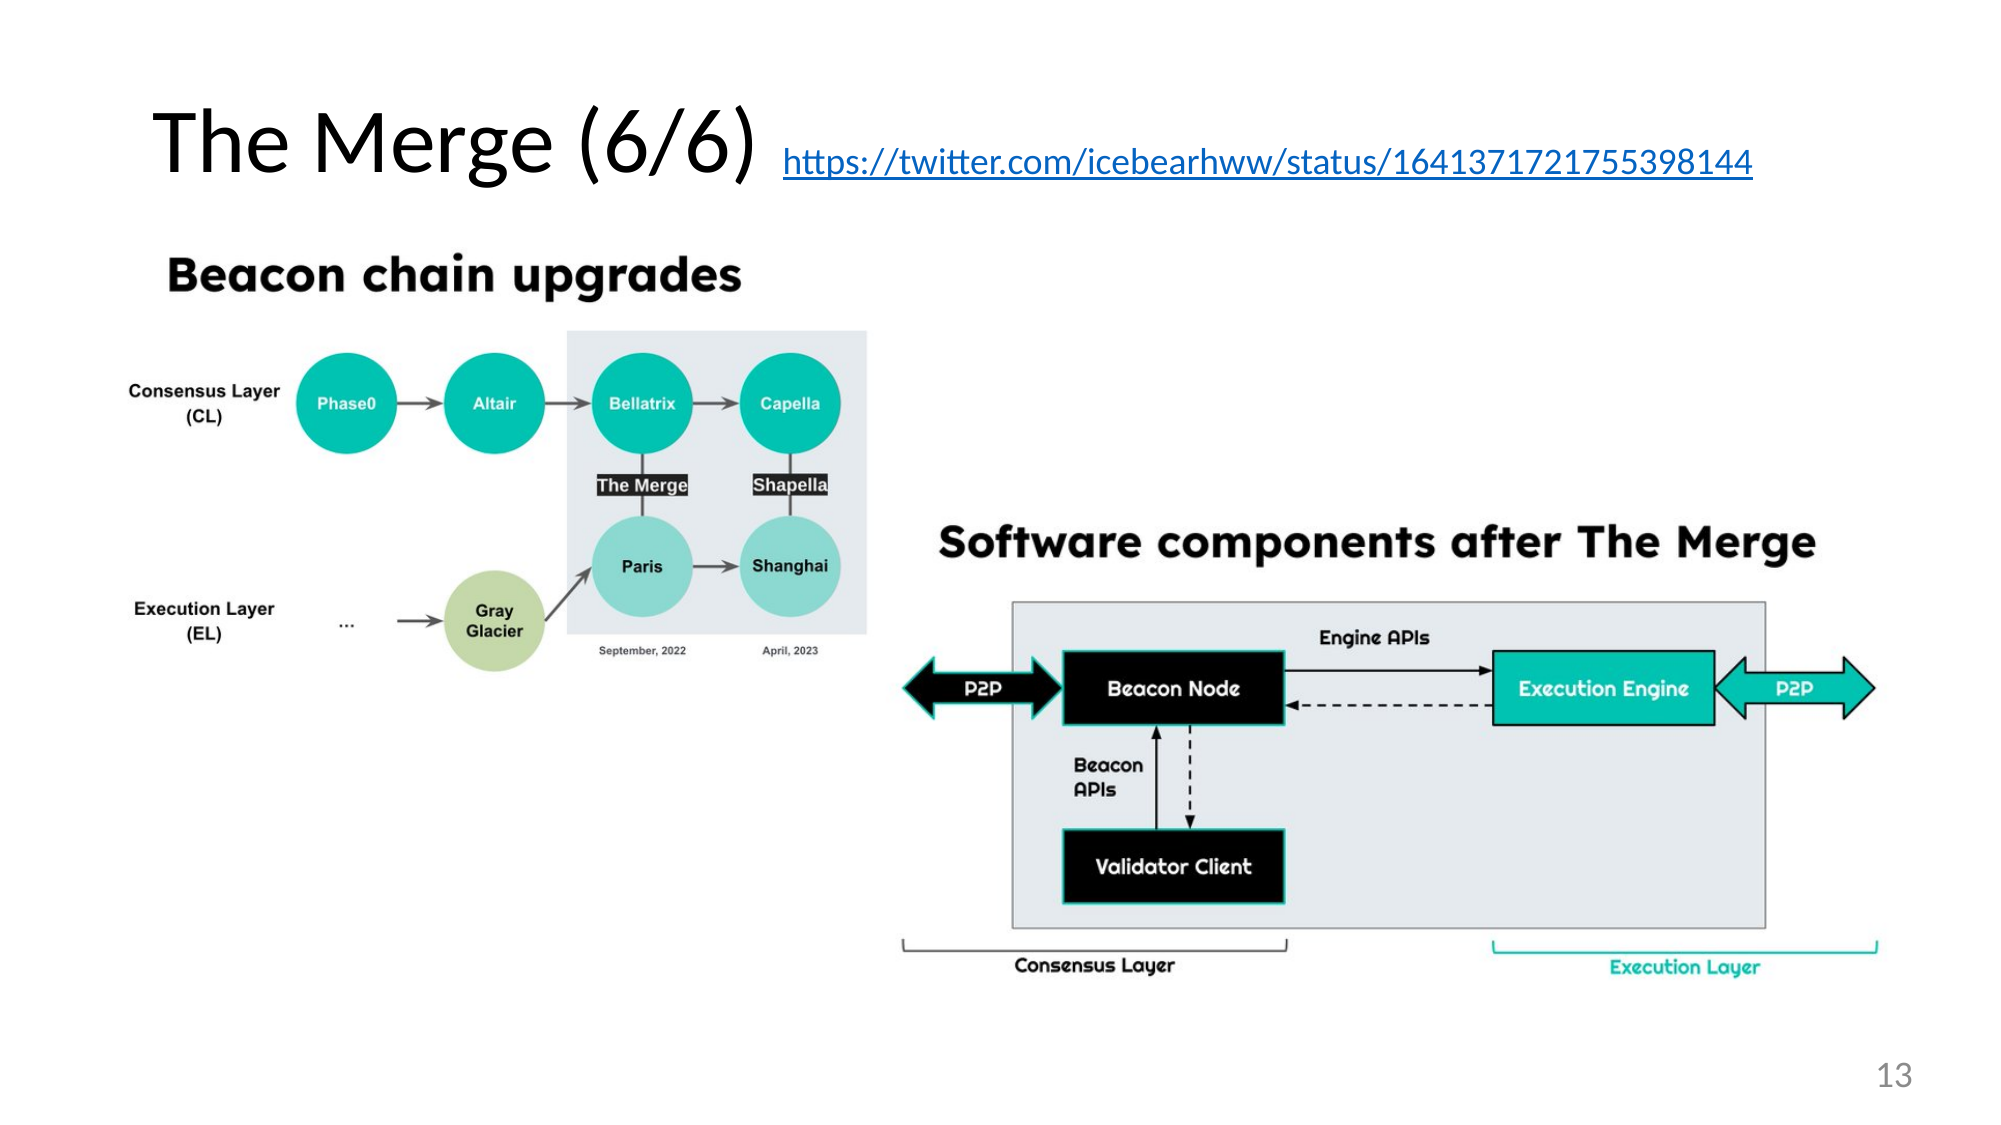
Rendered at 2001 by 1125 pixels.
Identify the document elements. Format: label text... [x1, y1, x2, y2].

title The Merge (6/6) [137, 59, 1863, 227]
picture [118, 245, 1910, 995]
text_box https://twitter.com/icebearhww/status/1641371721755398144 [767, 129, 1802, 190]
slide_number 13 [1477, 1042, 1928, 1103]
